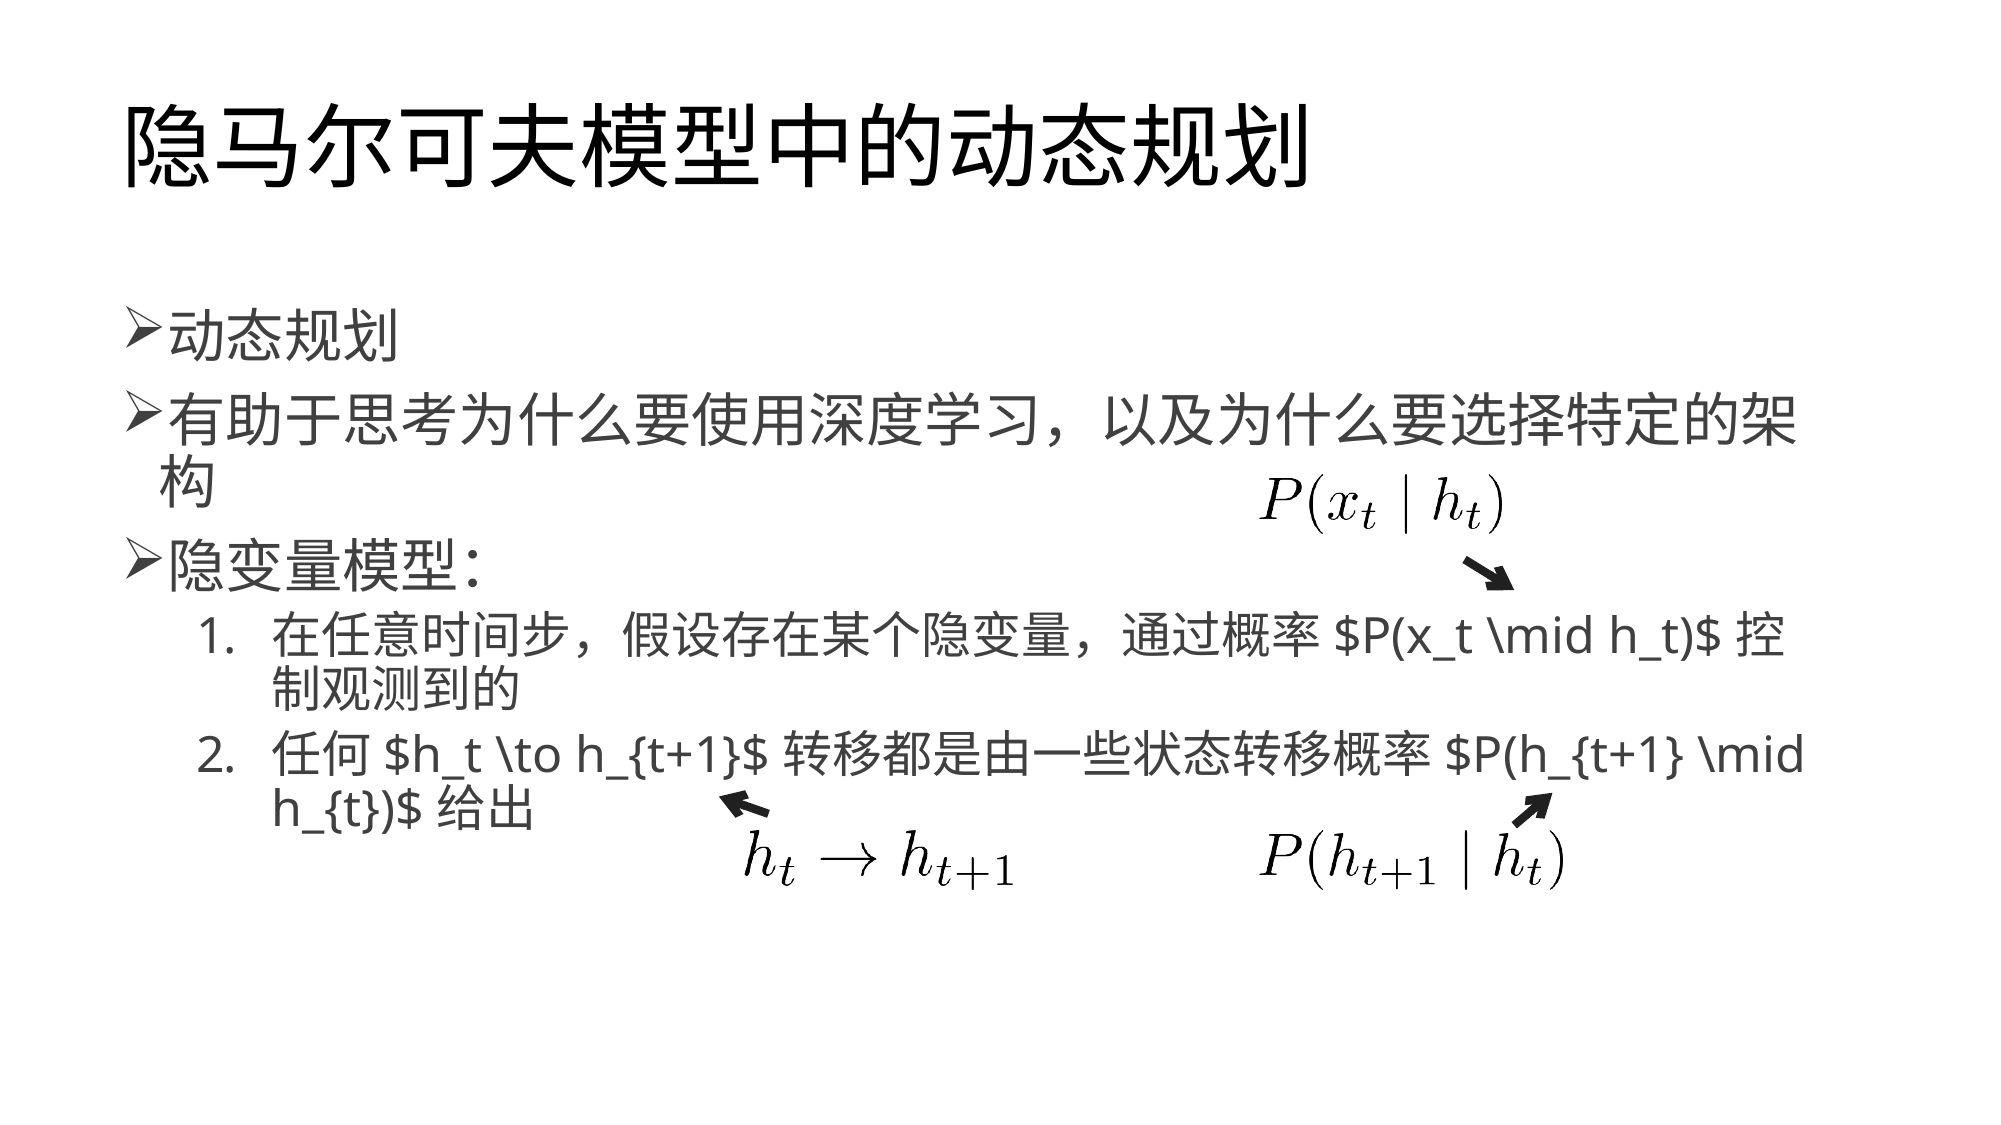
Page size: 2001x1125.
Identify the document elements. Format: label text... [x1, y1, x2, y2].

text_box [1464, 559, 1515, 591]
picture [744, 830, 1013, 890]
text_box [718, 796, 769, 814]
picture [1259, 474, 1502, 534]
picture [1259, 830, 1563, 890]
title 隐马尔可夫模型中的动态规划 [106, 42, 1832, 260]
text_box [1514, 792, 1553, 826]
